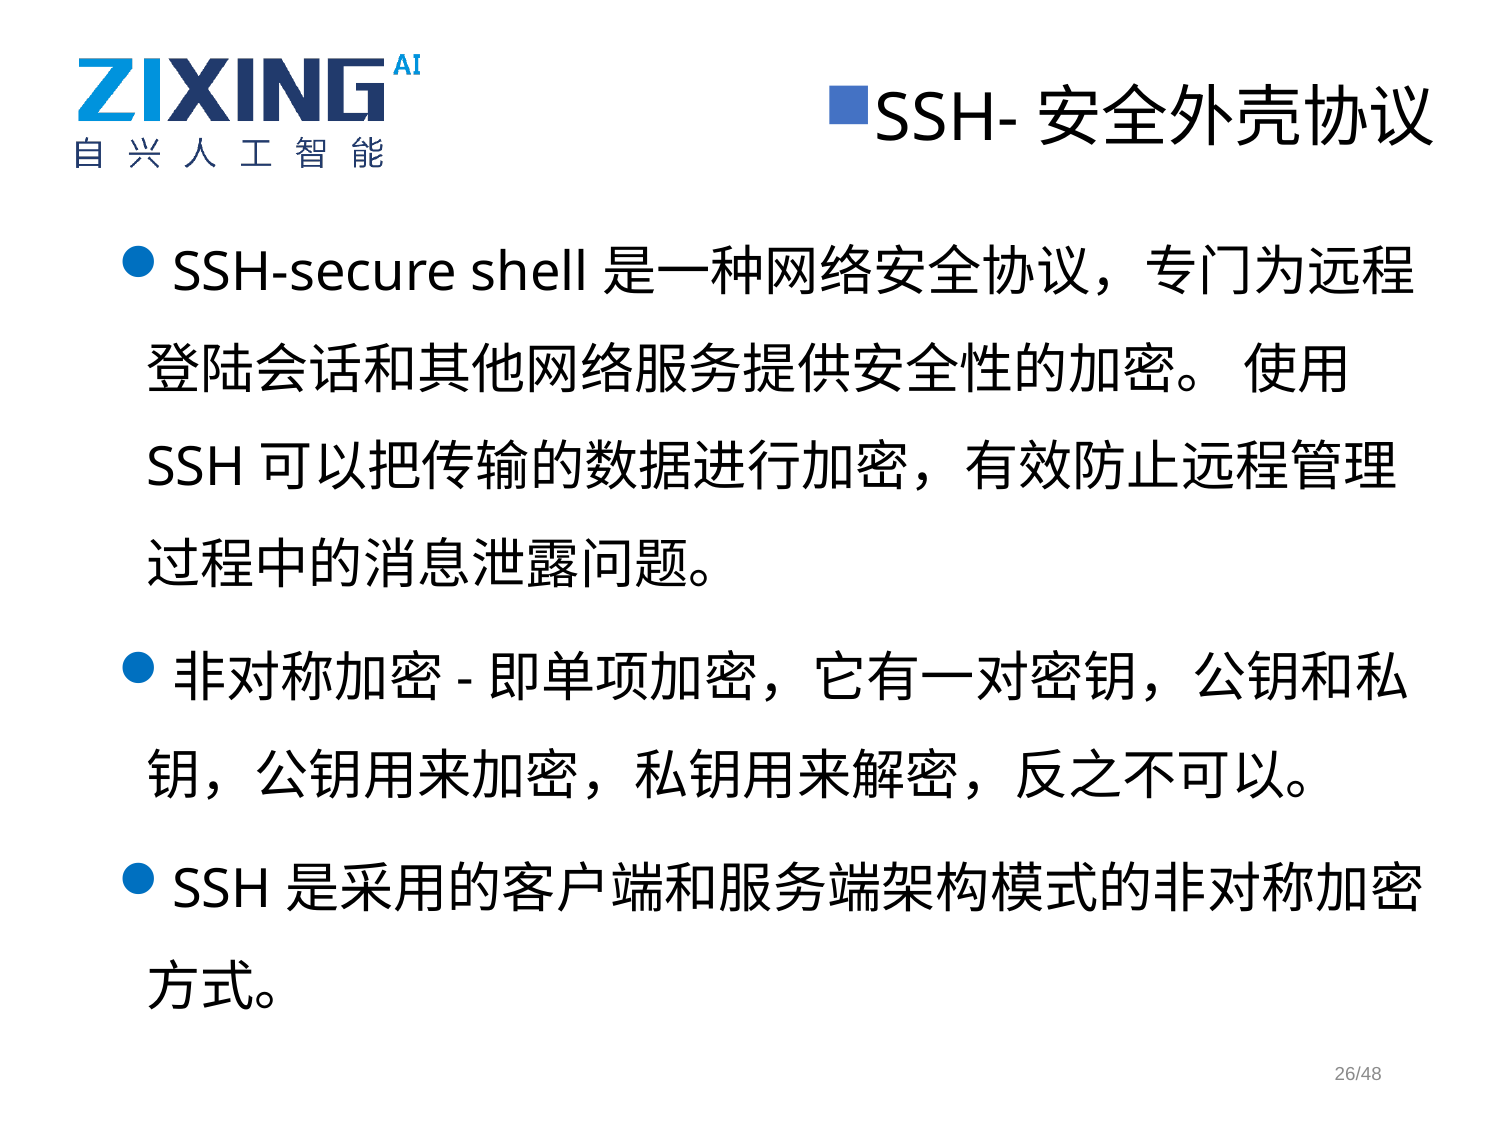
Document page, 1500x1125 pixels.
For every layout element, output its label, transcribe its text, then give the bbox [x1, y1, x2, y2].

text_box SSH-secure shell是一种网络安全协议，专门为远程登陆会话和其他网络服务提供安全性的加密。 使用SSH可以把传输的数据进行加密，有效防止远程管理过程中的消息泄露问题。 非对称加密-即单项加密，它有一对密钥，公钥和私钥，公钥用来加密，私钥用来解密，反之不可以。 SSH是采用的客户端和服务端架构模式的非对称加密方式。 [103, 196, 1459, 1038]
text_box SSH-安全外壳协议 [808, 66, 1500, 161]
picture [76, 54, 420, 168]
slide_number 26/48 [1059, 1042, 1397, 1103]
